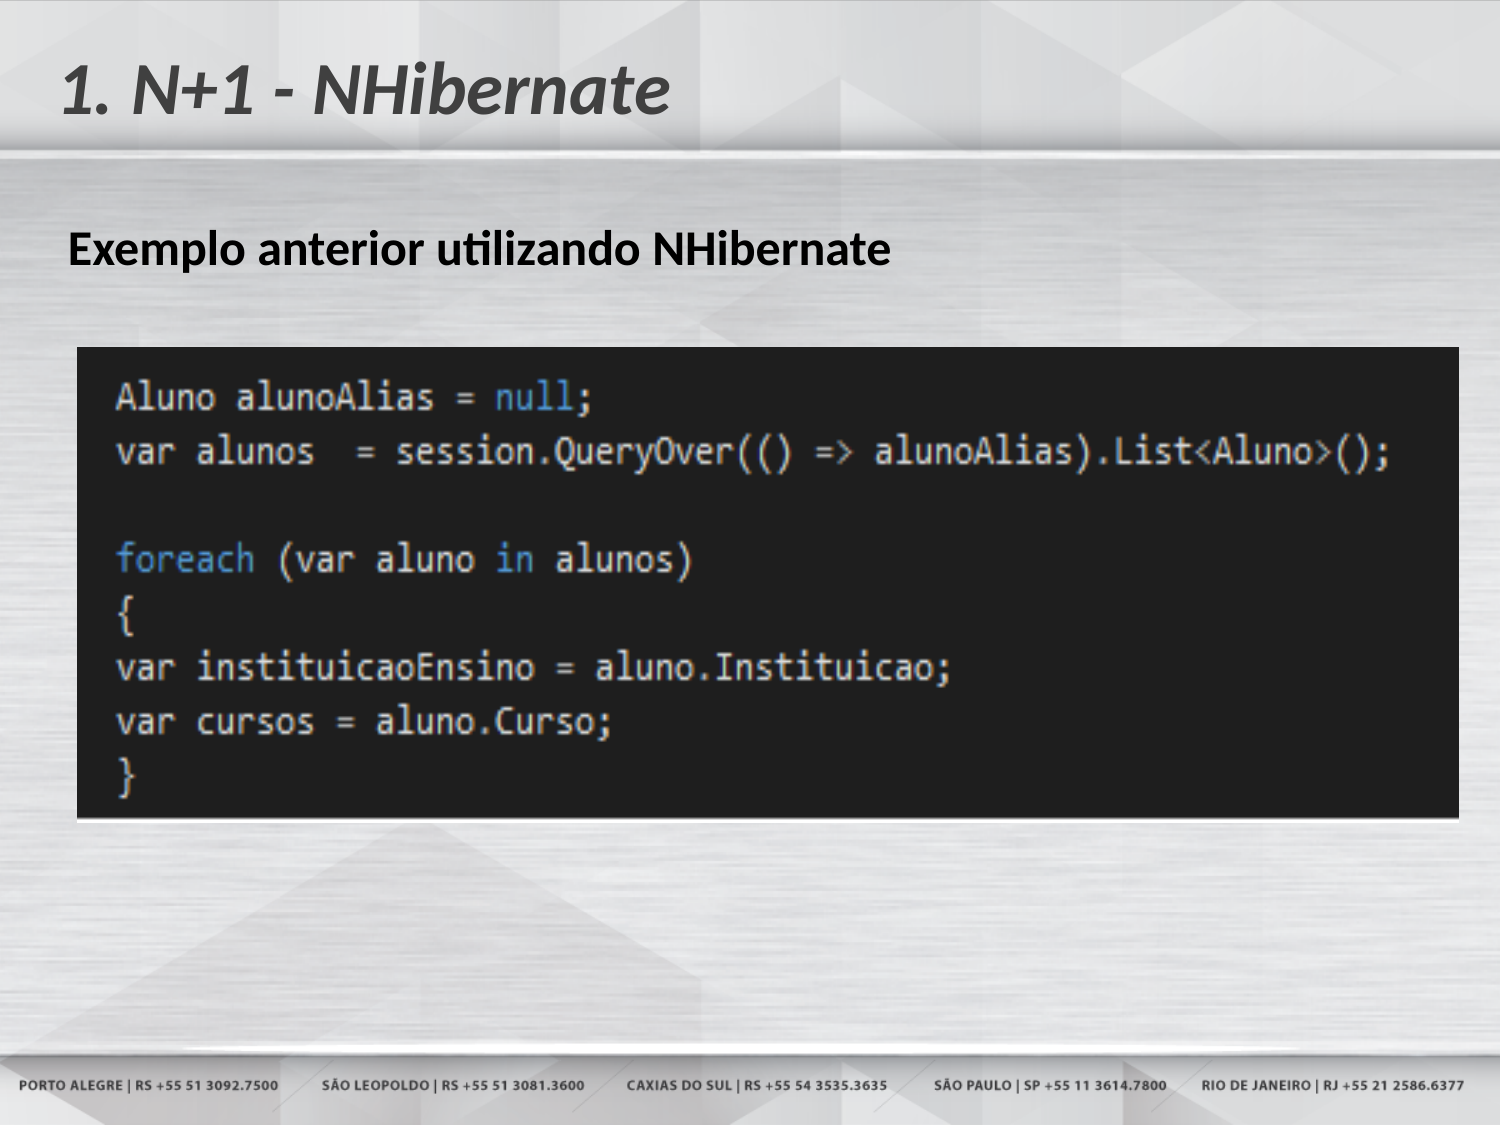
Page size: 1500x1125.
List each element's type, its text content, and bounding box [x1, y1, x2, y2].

picture [0, 0, 1500, 1125]
text_box Exemplo anterior utilizando NHibernate [53, 208, 1412, 291]
title 1. N+1 - NHibernate [41, 0, 1459, 138]
